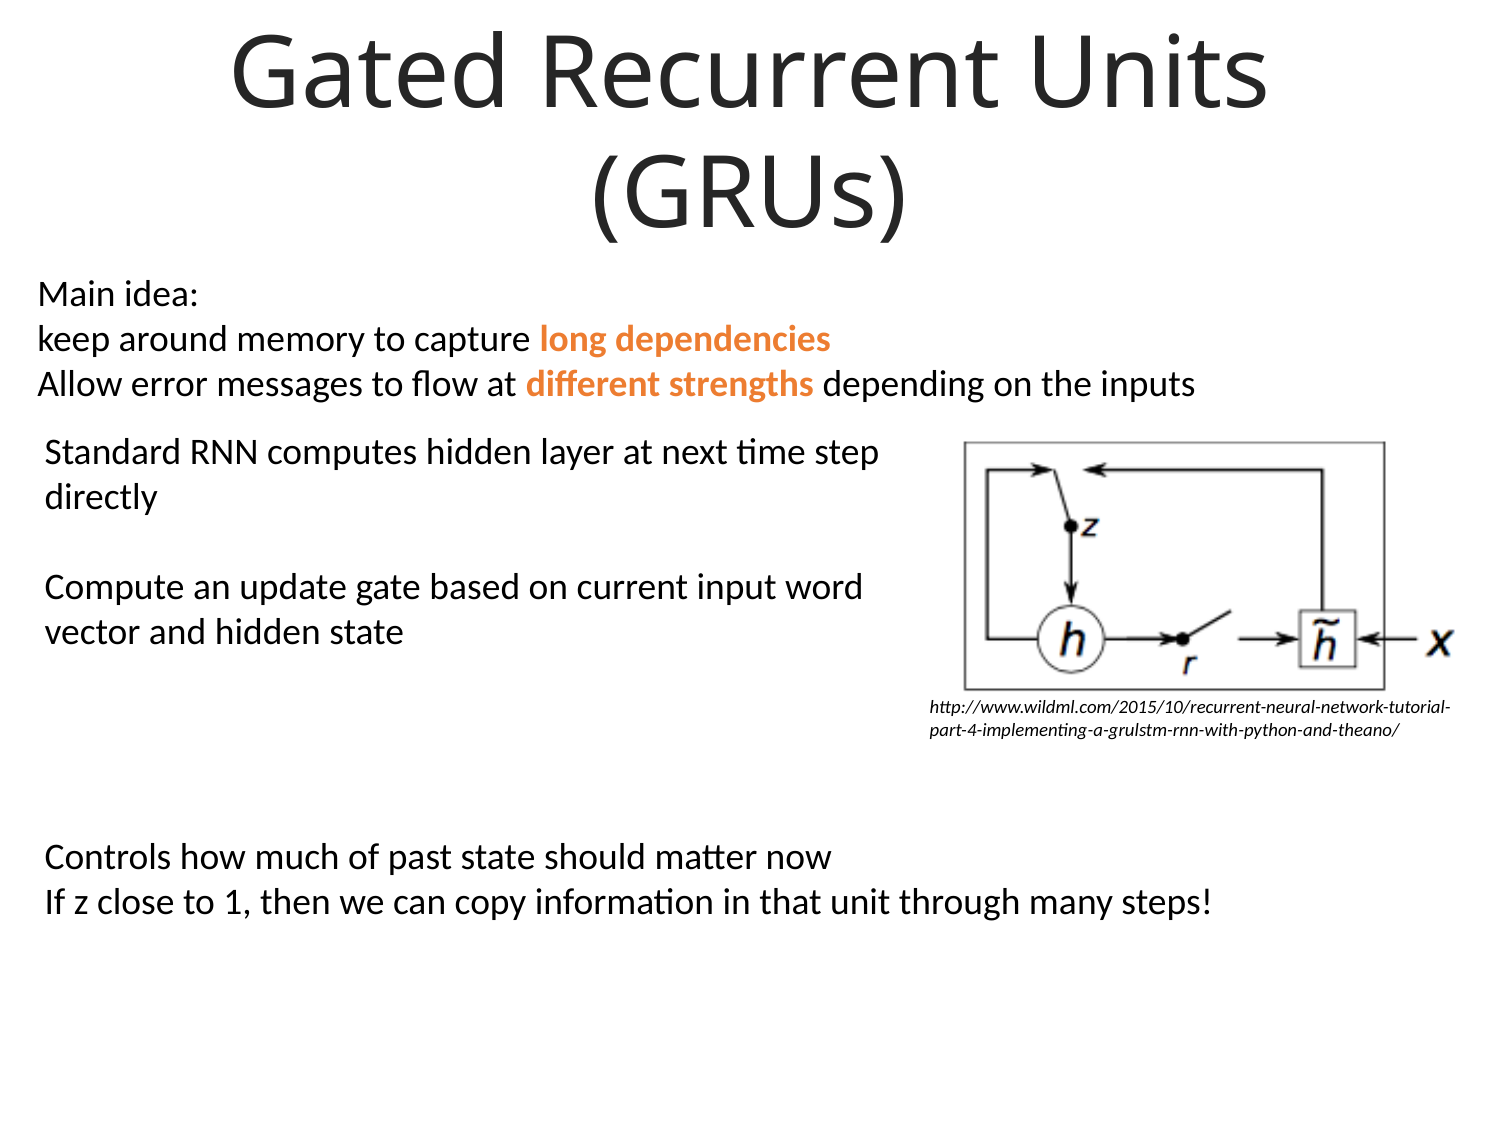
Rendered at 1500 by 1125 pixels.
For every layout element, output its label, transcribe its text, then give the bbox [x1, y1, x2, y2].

picture [952, 417, 1461, 710]
text_box Gated Recurrent Units (GRUs) [90, 29, 1410, 225]
text_box http://www.wildml.com/2015/10/recurrent-neural-network-tutorial-part-4-implementing-a-grulstm-rnn-with-python-and-theano/ [914, 687, 1499, 748]
text_box Controls how much of past state should matter now If z close to 1, then we can copy information in that unit through many steps! [29, 824, 1475, 930]
text_box Main idea: keep around memory to capture long dependencies Allow error messages to flow at different strengths depending on the inputs [22, 261, 1475, 456]
